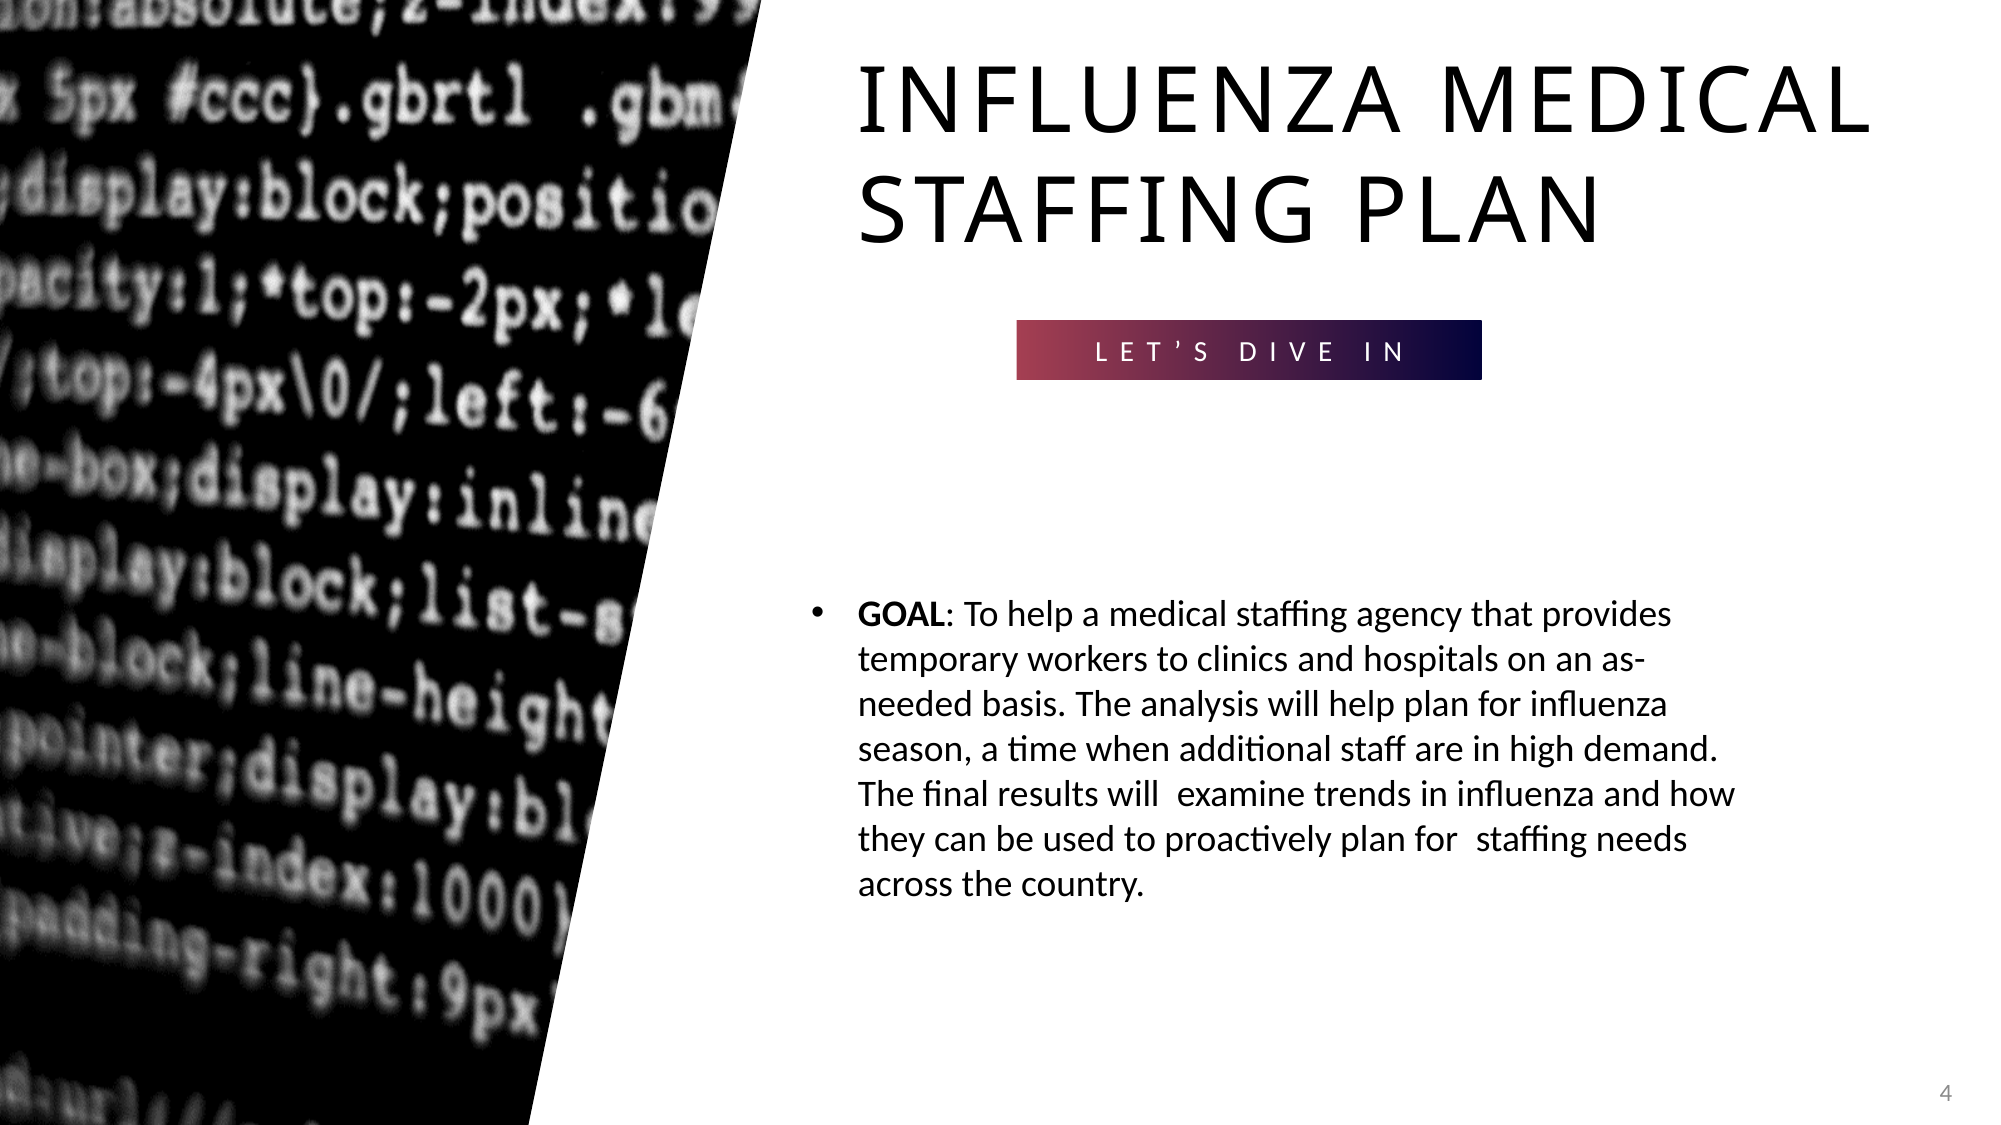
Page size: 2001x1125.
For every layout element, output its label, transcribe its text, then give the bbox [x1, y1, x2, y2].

picture [0, 0, 762, 1125]
text_box GOAL: To help a medical staffing agency that provides temporary workers to clinics and hospitals on an as-needed basis. The analysis will help plan for influenza season, a time when additional staff are in high demand. The final results will examine trends in influenza and how they can be used to proactively plan for staffing needs across the country. [796, 581, 1754, 912]
title Influenza medical staffing plan [842, 96, 1895, 269]
list Let’s Dive In [1016, 320, 1482, 380]
slide_number 4 [1894, 1061, 1968, 1121]
